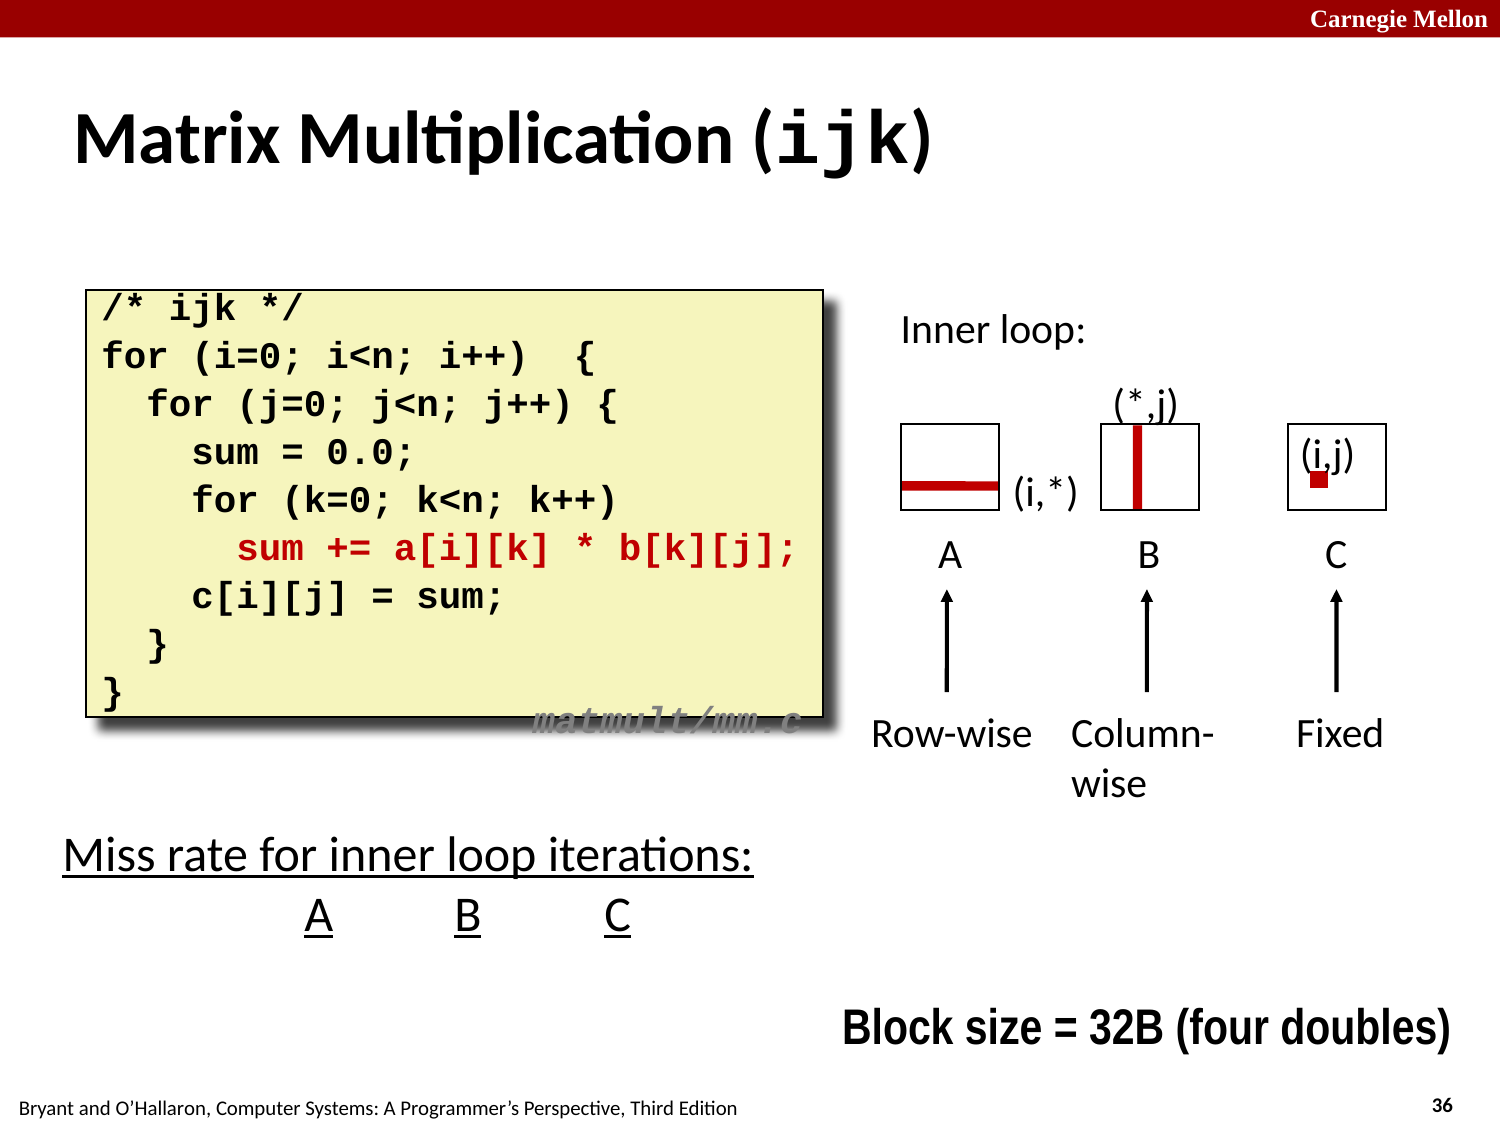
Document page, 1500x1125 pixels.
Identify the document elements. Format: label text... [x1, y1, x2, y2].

text_box C [1310, 519, 1363, 585]
text_box B [1122, 519, 1176, 585]
text_box (*,j) [1097, 369, 1195, 435]
text_box [1100, 424, 1199, 510]
text_box Row-wise [856, 698, 1048, 763]
text_box [940, 589, 954, 693]
title Matrix Multiplication (ijk) [58, 71, 1305, 197]
text_box /* ijk */ for (i=0; i<n; i++) { for (j=0; j<n; j++) { sum = 0.0; for (k=0; k<n; k++) sum += a[i][k] * b[k][j]; c[i][j] = sum; } } [86, 289, 824, 718]
text_box A [923, 519, 978, 585]
text_box [1140, 589, 1154, 693]
text_box Column- wise [1056, 698, 1230, 813]
text_box [901, 424, 999, 510]
text_box Miss rate for inner loop iterations: A B C [47, 814, 880, 1014]
text_box (i,j) [1285, 419, 1371, 485]
text_box Fixed [1281, 698, 1400, 763]
text_box Inner loop: [885, 294, 1102, 360]
text_box [1288, 424, 1387, 510]
text_box Block size = 32B (four doubles) [827, 986, 1488, 1062]
text_box (i,*) [997, 457, 1094, 522]
text_box matmult/mm.c [517, 692, 818, 750]
text_box [1330, 589, 1343, 693]
